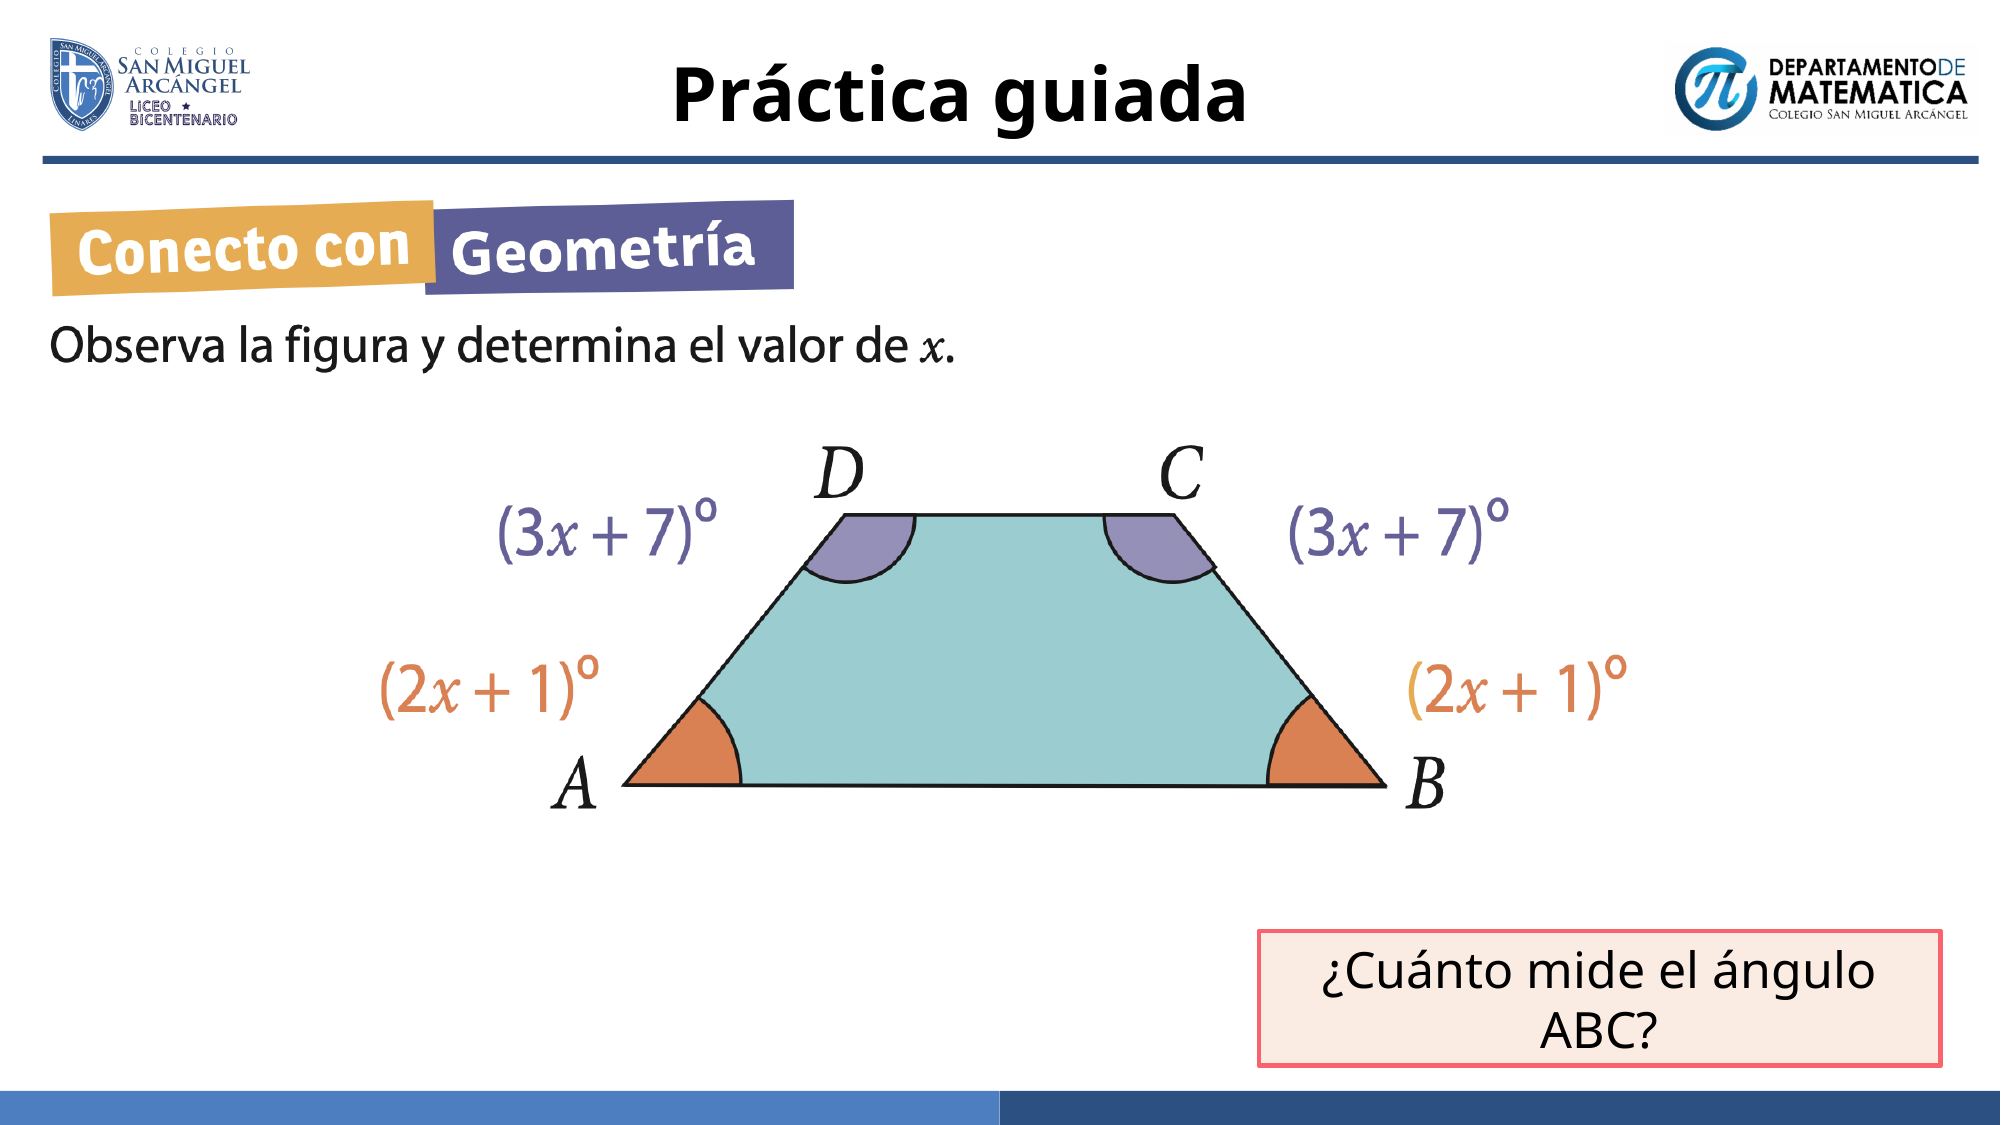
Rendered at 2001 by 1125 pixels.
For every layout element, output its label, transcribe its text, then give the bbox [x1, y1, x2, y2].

text_box ¿Cuánto mide el ángulo ABC? [1258, 931, 1941, 1066]
text_box [999, 1089, 2000, 1125]
text_box [41, 154, 1980, 165]
picture [1664, 41, 1980, 136]
text_box Práctica guiada [266, 39, 1655, 145]
picture [361, 436, 1638, 818]
text_box [0, 1089, 999, 1125]
picture [42, 183, 964, 380]
picture [42, 29, 256, 137]
